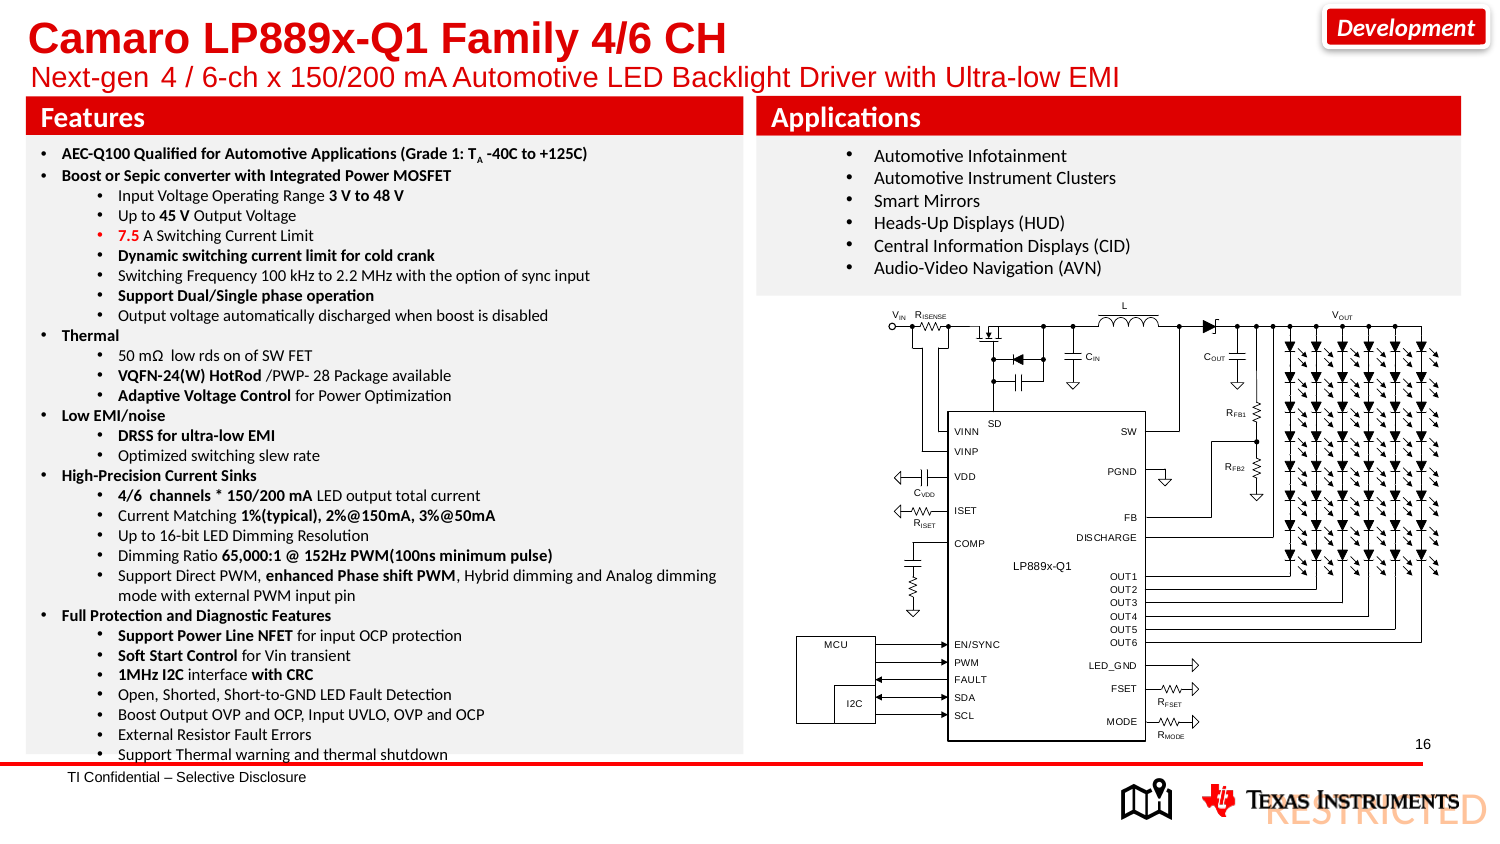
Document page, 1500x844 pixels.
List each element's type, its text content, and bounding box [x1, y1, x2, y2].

text_box [1421, 694, 1486, 777]
text_box Next-gen 4 / 6-ch x 150/200 mA Automotive LED Backlight Driver with Ultra-low EMI [15, 38, 1199, 103]
text_box AEC-Q100 Qualified for Automotive Applications (Grade 1: TA -40C to +125C) Boost or Sepic converter with Integrated Power MOSFET Input Voltage Operating Range 3 V to 48 V Up to 45 V Output Voltage 7.5 A Switching Current Limit Dynamic switching current limit for cold crank Switching Frequency 100 kHz to 2.2 MHz with the option of sync input Support Dual/Single phase operation Output voltage automatically discharged when boost is disabled Thermal 50 mΩ low rds on of SW FET VQFN-24(W) HotRod /PWP- 28 Package available Adaptive Voltage Control for Power Optimization Low EMI/noise DRSS for ultra-low EMI Optimized switching slew rate High-Precision Current Sinks 4/6 channels * 150/200 mA LED output total current Current Matching 1%(typical), 2%@150mA, 3%@50mA Up to 16-bit LED Dimming Resolution Dimming Ratio 65,000:1 @ 152Hz PWM(100ns minimum pulse) Support Direct PWM, enhanced Phase shift PWM, Hybrid dimming and Analog dimming mode with external PWM input pin Full Protection and Diagnostic Features Support Power Line NFET for input OCP protection Soft Start Control for Vin transient 1MHz I2C interface with CRC Open, Shorted, Short-to-GND LED Fault Detection Boost Output OVP and OCP, Input UVLO, OVP and OCP External Resistor Fault Errors Support Thermal warning and thermal shutdown [24, 133, 746, 756]
picture [793, 295, 1440, 747]
text_box Applications [756, 95, 1462, 134]
picture [1116, 768, 1177, 830]
text_box Development [1321, 3, 1492, 51]
slide_number 16 [1434, 728, 1444, 755]
text_box Automotive Infotainment Automotive Instrument Clusters Smart Mirrors Heads-Up Displays (HUD) Central Information Displays (CID) Audio-Video Navigation (AVN) [754, 134, 1463, 298]
title Camaro LP889x-Q1 Family 4/6 CH [15, 6, 1447, 67]
picture [1202, 784, 1459, 817]
text_box Features [25, 103, 744, 133]
